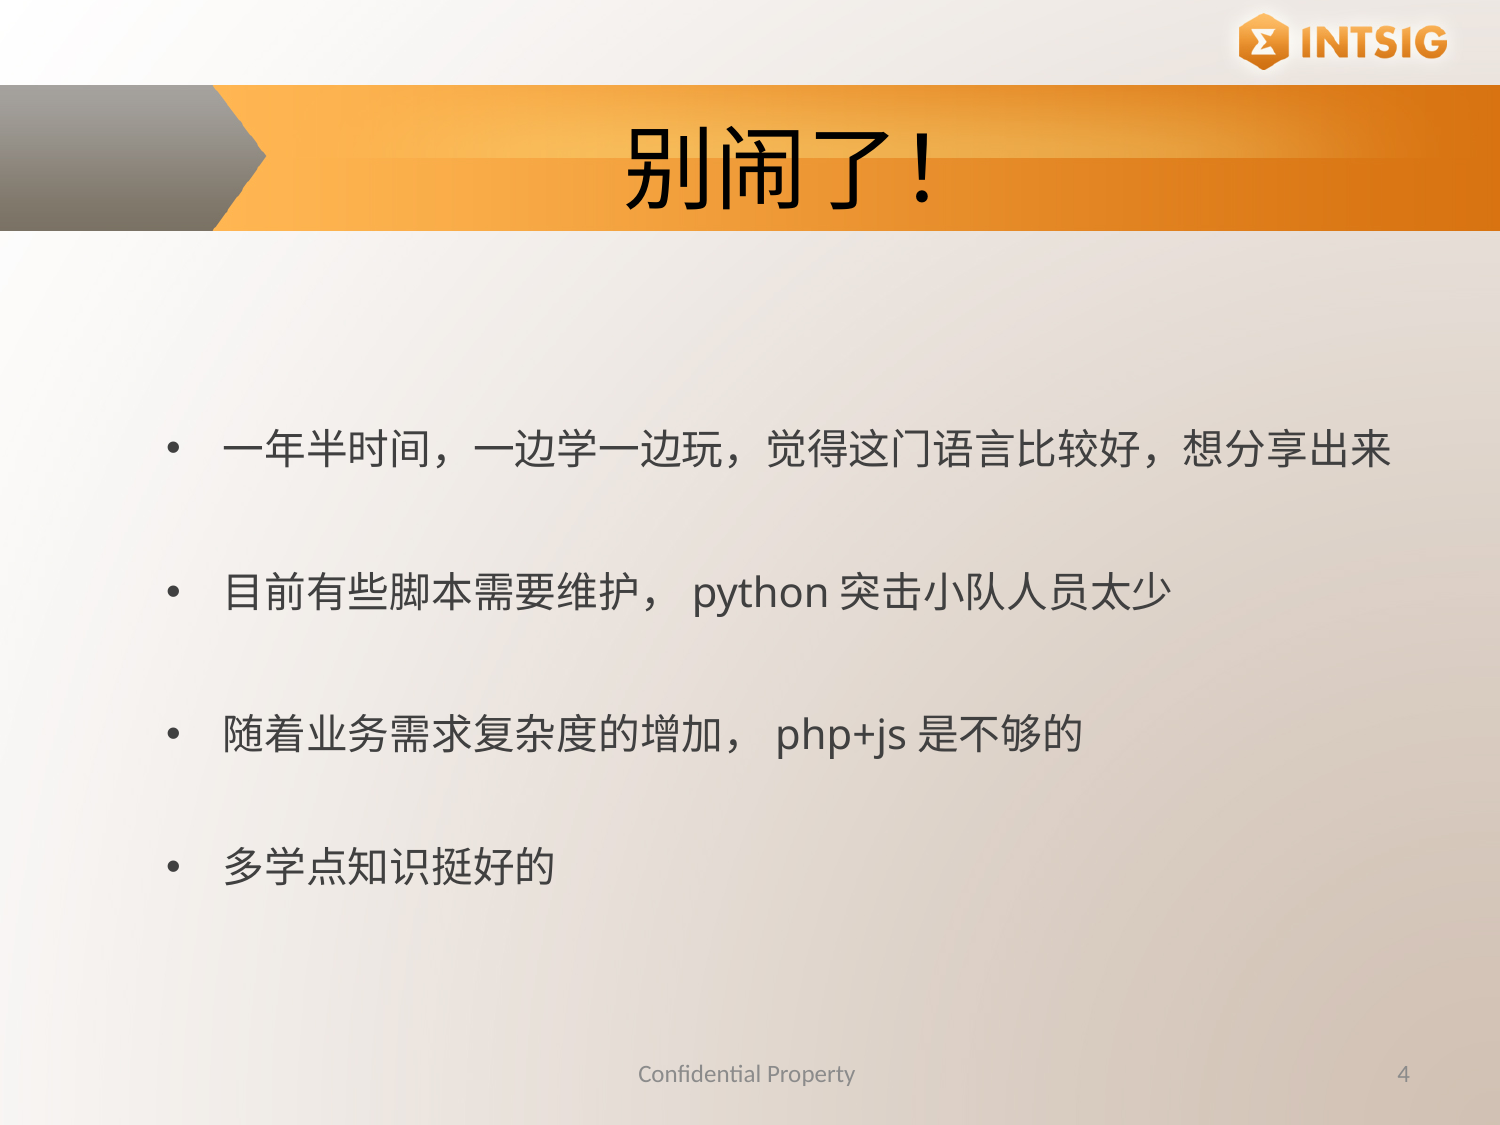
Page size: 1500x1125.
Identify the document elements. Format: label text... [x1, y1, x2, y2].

footer Confidential Property [512, 1042, 988, 1103]
picture [0, 0, 1500, 1125]
text_box 一年半时间，一边学一边玩，觉得这门语言比较好，想分享出来 [151, 415, 1413, 480]
text_box 随着业务需求复杂度的增加，php+js是不够的 [151, 700, 1413, 766]
slide_number 4 [1074, 1042, 1425, 1103]
text_box 别闹了！ [277, 103, 1338, 229]
text_box 目前有些脚本需要维护，python突击小队人员太少 [151, 558, 1413, 624]
text_box 多学点知识挺好的 [151, 833, 1413, 899]
